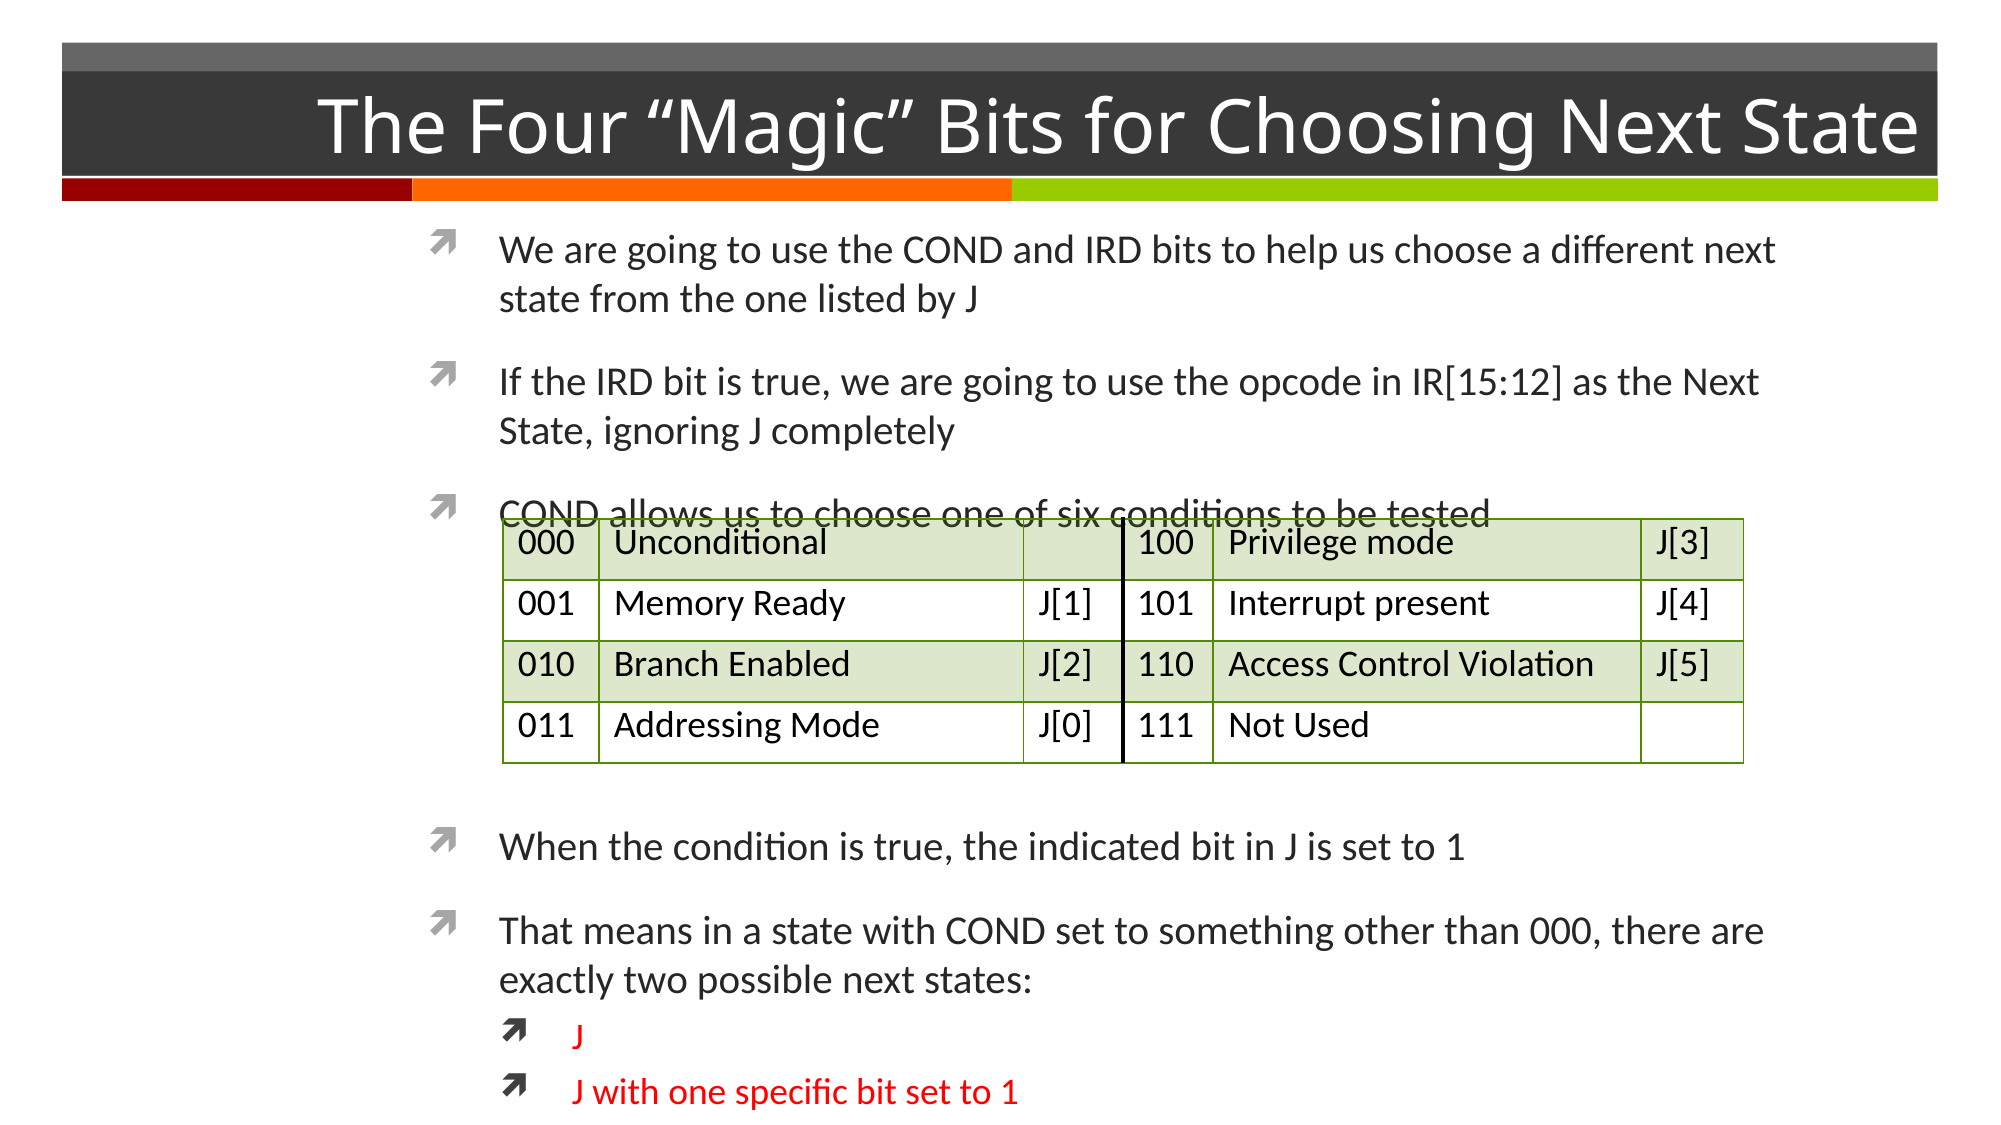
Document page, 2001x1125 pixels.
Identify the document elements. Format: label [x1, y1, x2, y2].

table_cell [1024, 581, 1121, 640]
table_header [600, 520, 1023, 579]
table_cell [600, 642, 1023, 701]
table_cell [1125, 642, 1212, 701]
table_cell [1024, 703, 1121, 762]
table_cell [1024, 642, 1121, 701]
table_cell [1642, 581, 1743, 640]
table_cell [504, 703, 598, 762]
table_cell [1125, 703, 1212, 762]
table_header [1024, 520, 1121, 579]
table_cell [1214, 642, 1640, 701]
table_cell [1642, 642, 1743, 701]
table_cell [600, 703, 1023, 762]
table_cell [1214, 581, 1640, 640]
table_header [1642, 520, 1743, 579]
title [62, 71, 1938, 176]
table_cell [600, 581, 1023, 640]
table_cell [1214, 703, 1640, 762]
table_cell [1642, 703, 1743, 762]
list [412, 214, 1861, 1125]
table_cell [504, 642, 598, 701]
table_cell [1125, 581, 1212, 640]
table_header [504, 520, 598, 579]
table_cell [504, 581, 598, 640]
table_header [1125, 520, 1212, 579]
table_header [1214, 520, 1640, 579]
